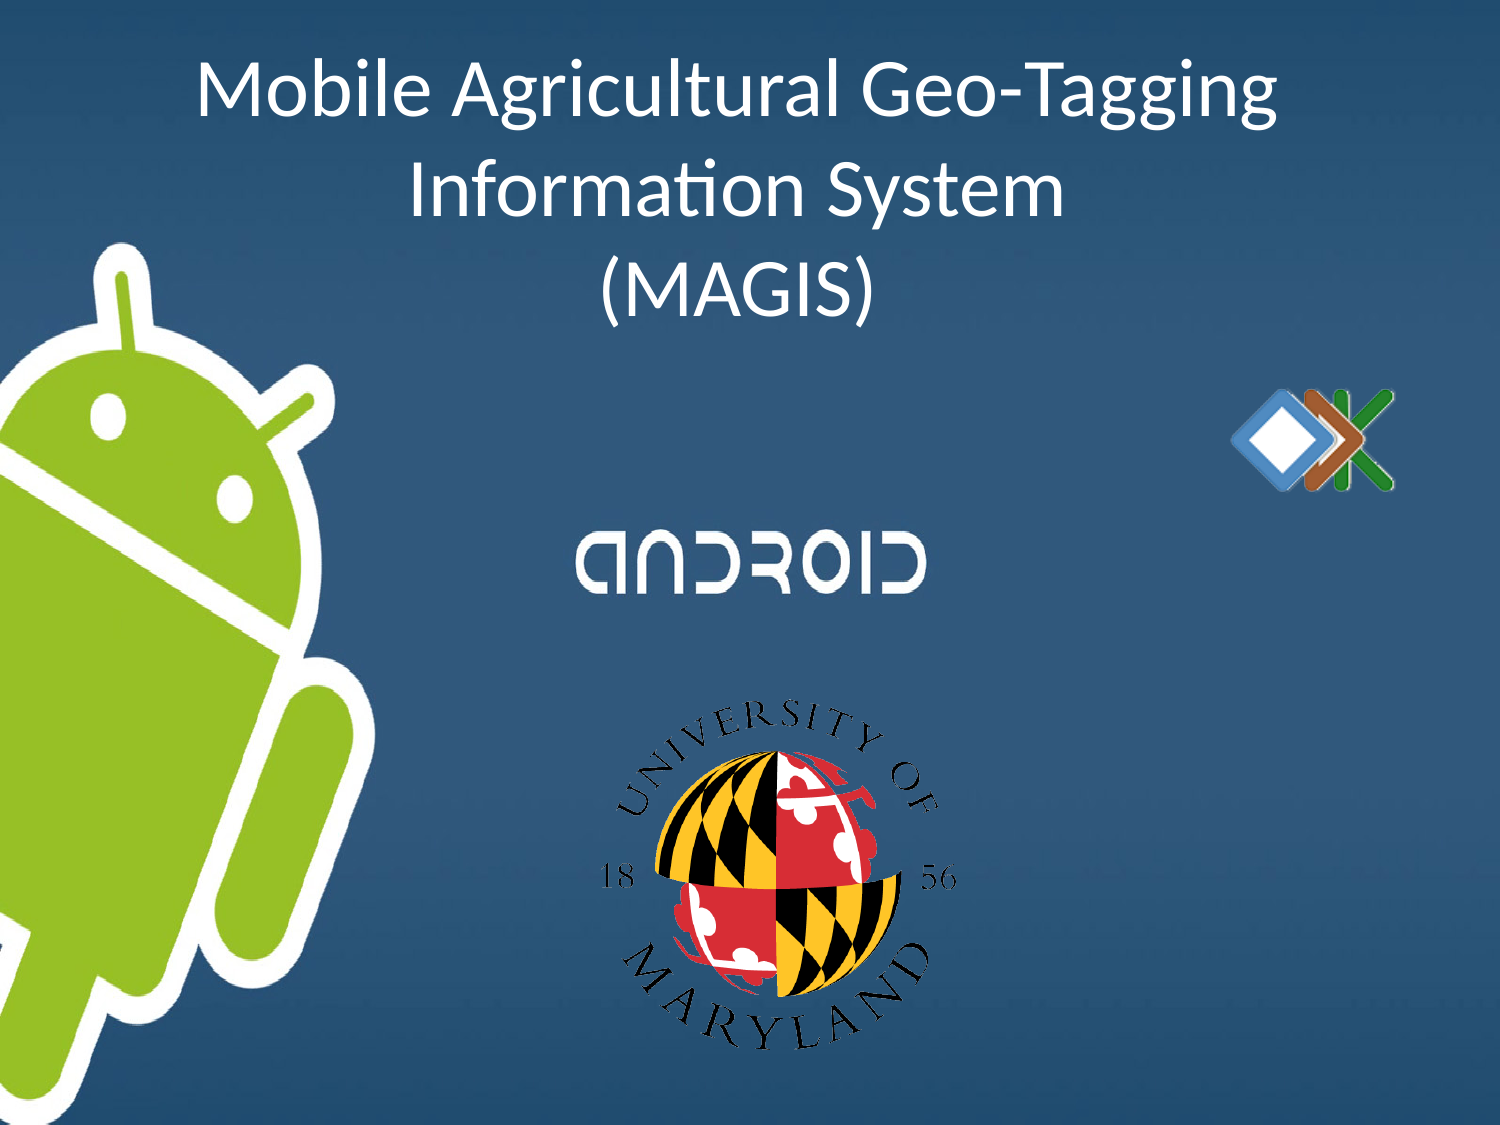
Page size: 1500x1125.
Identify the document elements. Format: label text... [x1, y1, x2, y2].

title Mobile Agricultural Geo-Tagging Information System (MAGIS) [99, 62, 1375, 304]
picture [0, 0, 1500, 1125]
